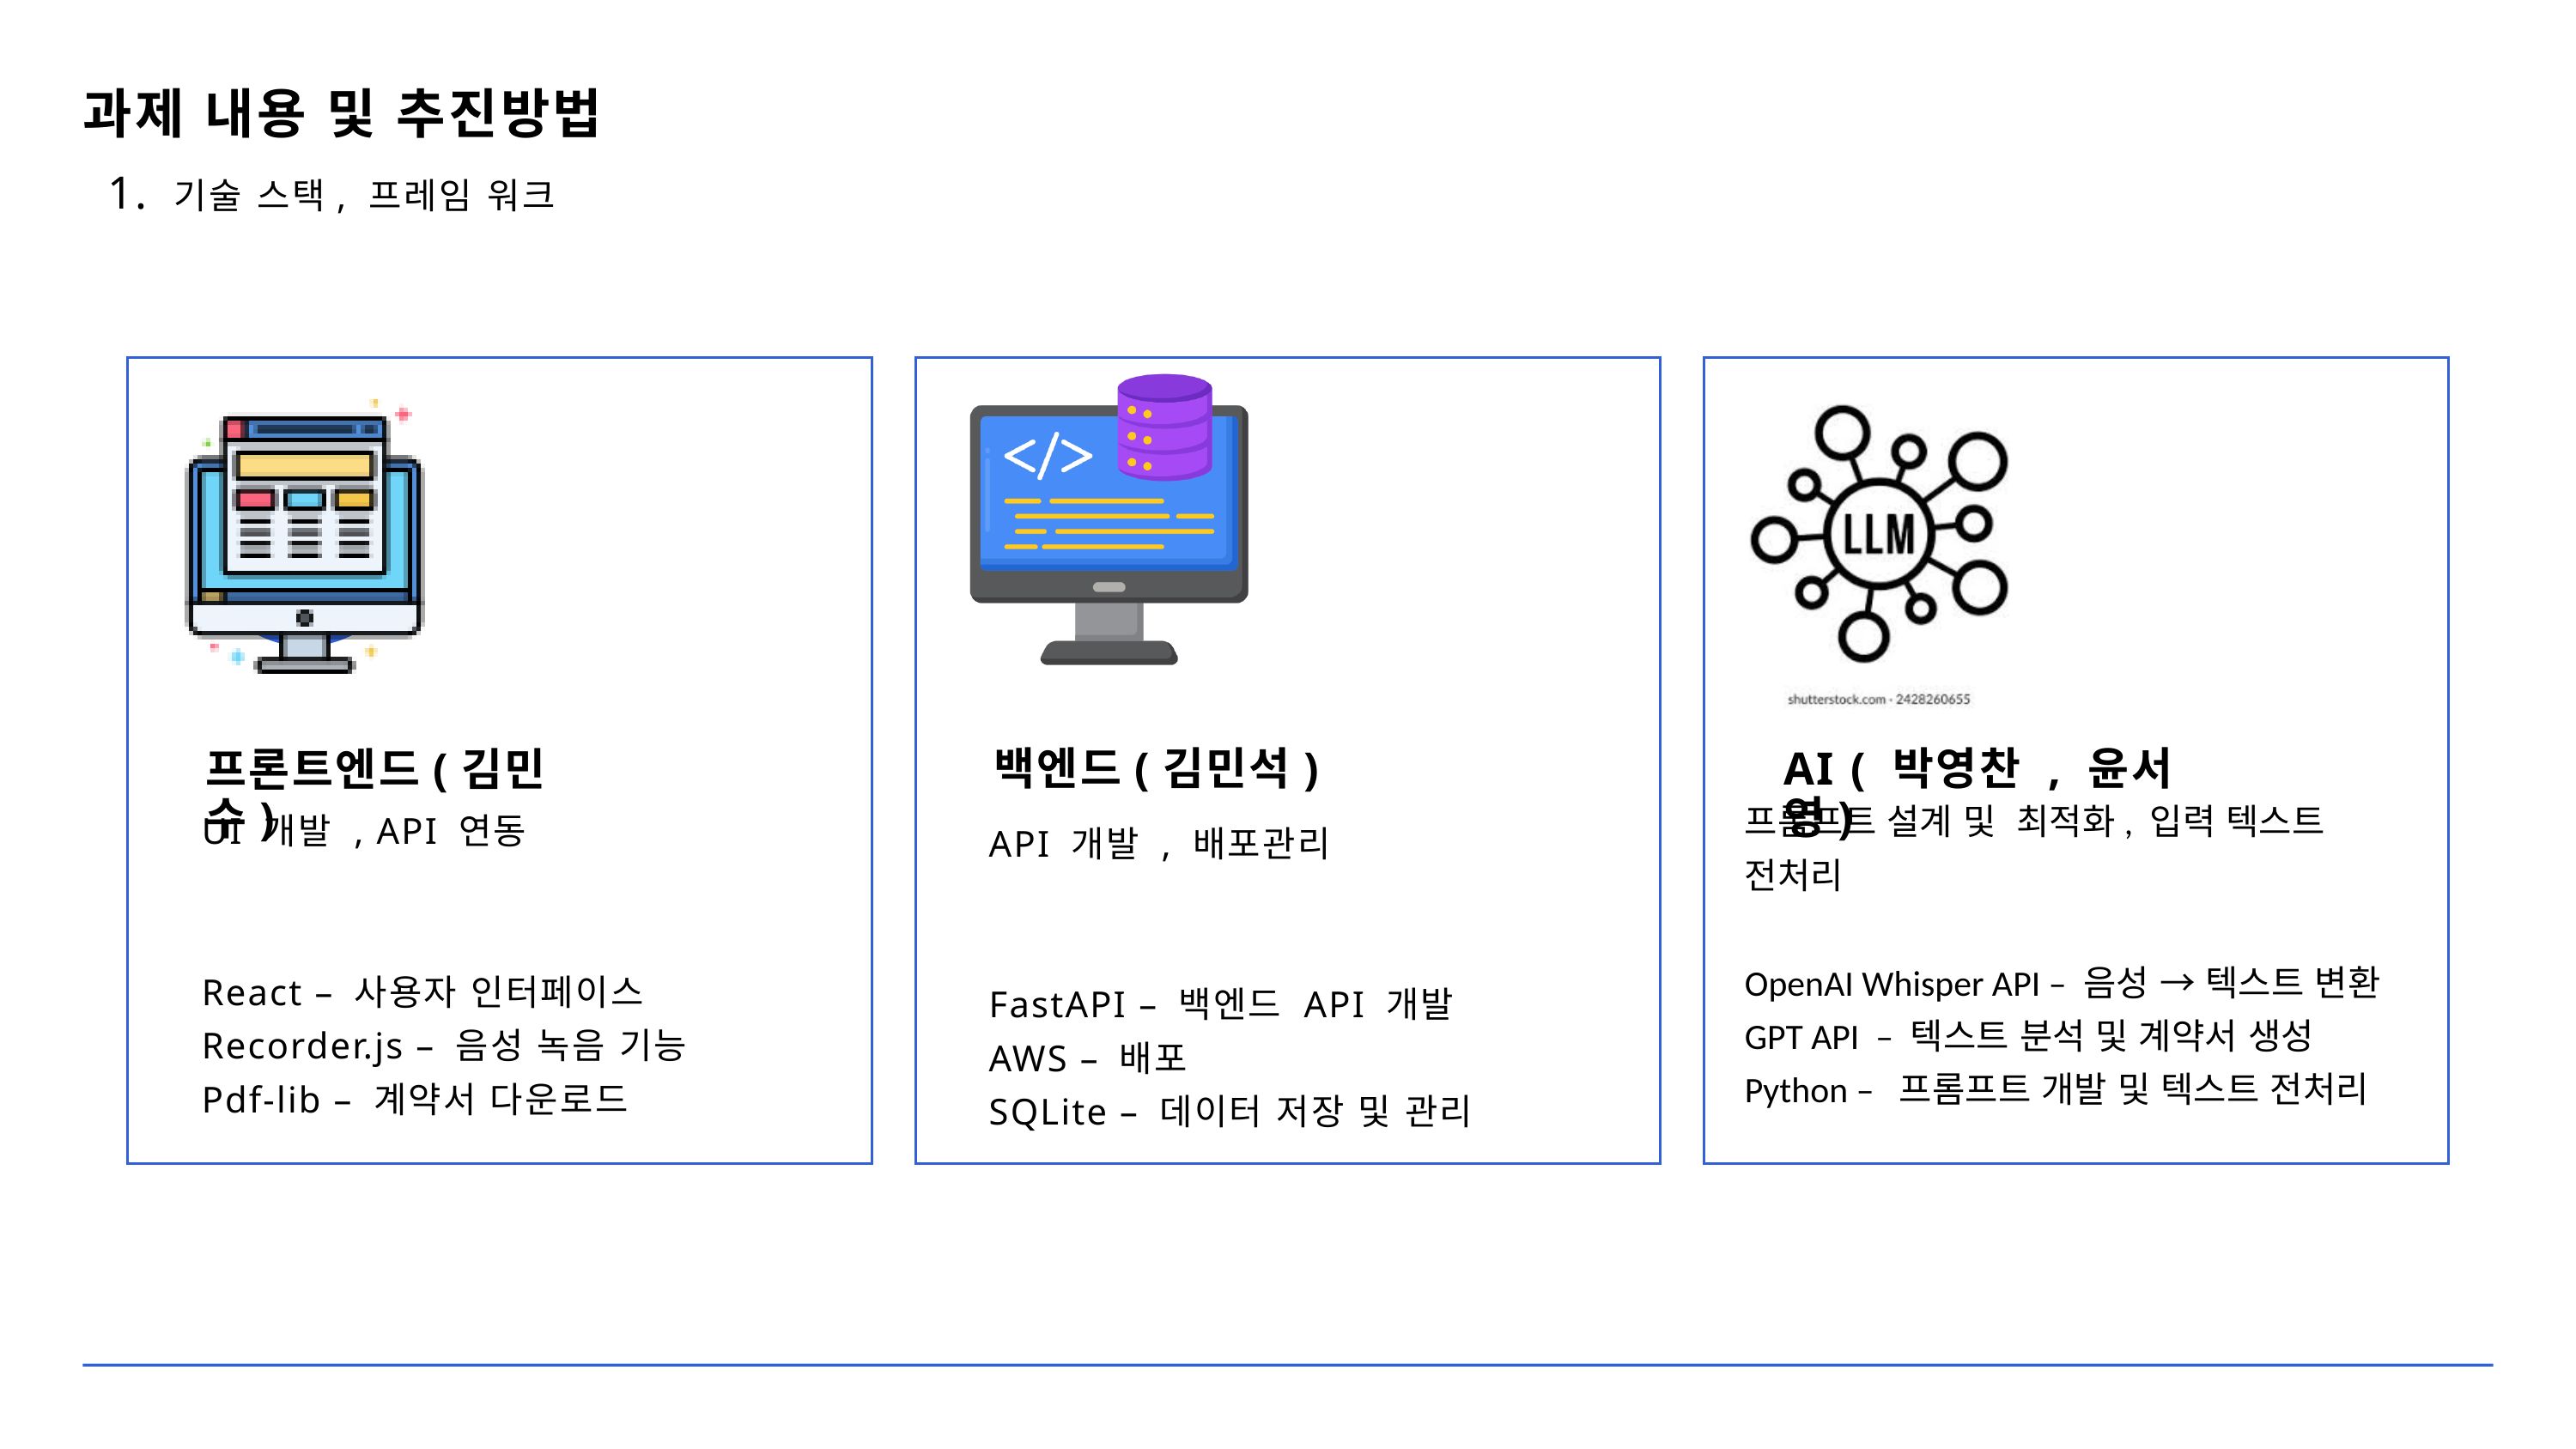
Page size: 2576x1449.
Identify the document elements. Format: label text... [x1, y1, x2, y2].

picture [1728, 382, 2032, 710]
text_box 1. 기술 스택, 프레임 워크 [106, 168, 558, 218]
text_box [127, 357, 872, 1164]
picture [957, 367, 1261, 672]
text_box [915, 357, 1661, 1164]
picture [167, 399, 443, 675]
text_box 과제 내용 및 추진방법 [82, 85, 665, 145]
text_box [1704, 357, 2449, 1164]
